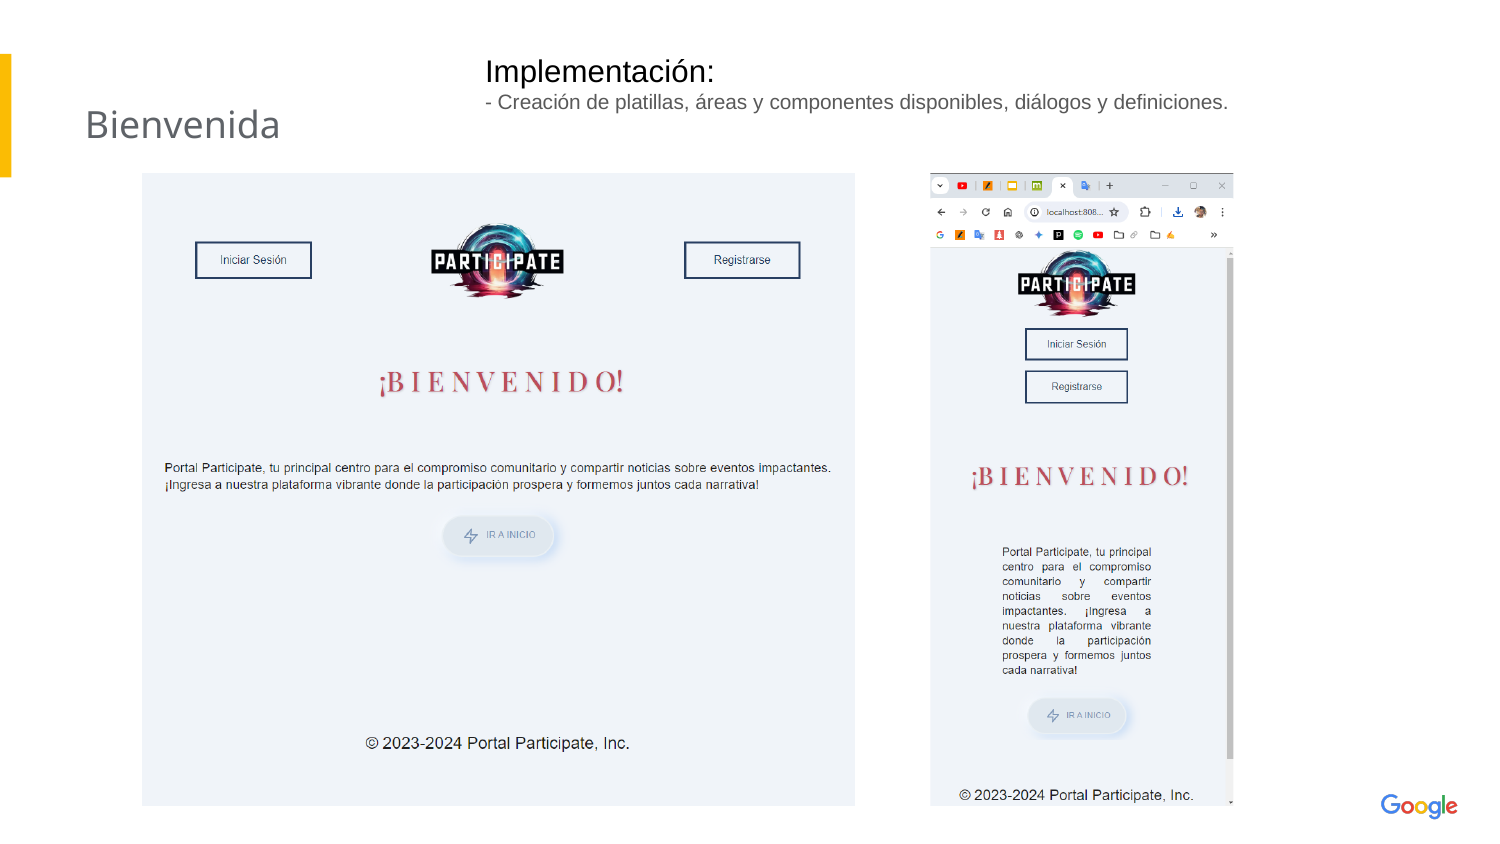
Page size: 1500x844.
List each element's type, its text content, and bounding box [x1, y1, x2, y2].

picture [1381, 794, 1458, 820]
picture [929, 173, 1234, 806]
text_box Bienvenida [84, 85, 1234, 161]
picture [141, 173, 856, 806]
text_box Implementación: - Creación de platillas, áreas y componentes disponibles, diálogos y definiciones. [470, 36, 1466, 145]
